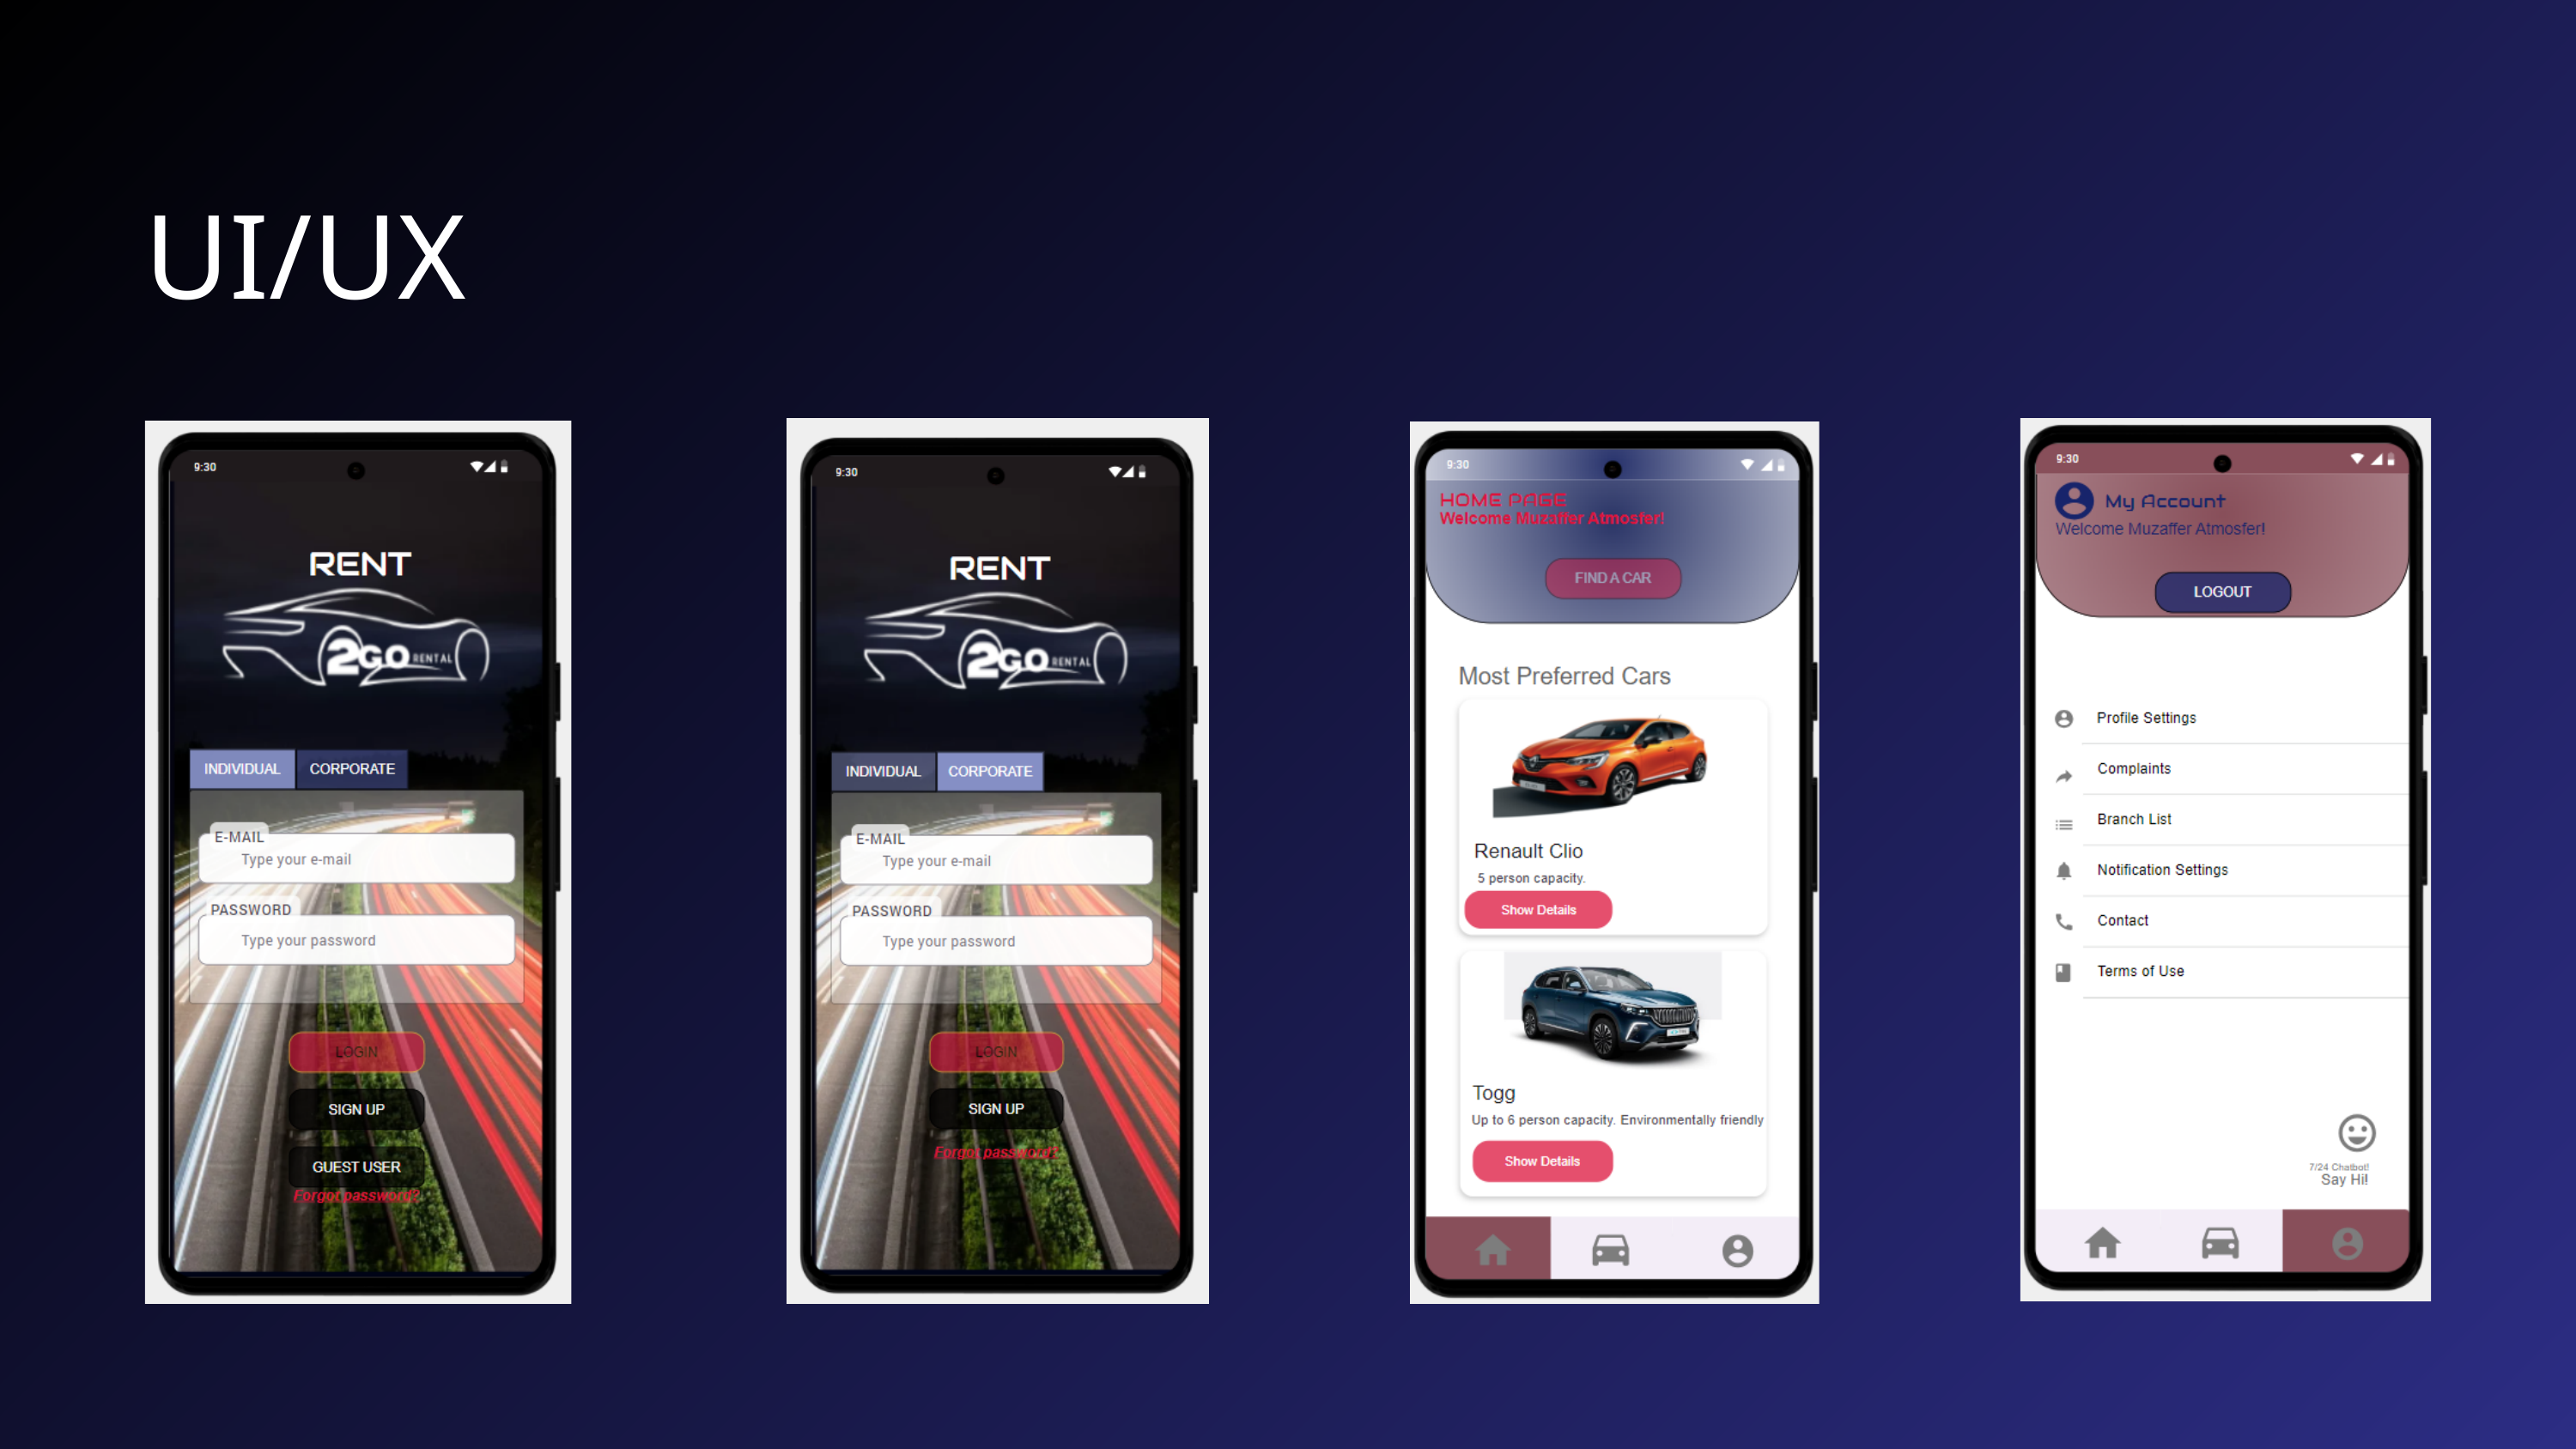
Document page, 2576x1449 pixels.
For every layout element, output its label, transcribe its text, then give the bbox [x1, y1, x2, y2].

text_box UI/UX [144, 127, 1332, 324]
text_box [787, 418, 1209, 1304]
text_box [2020, 418, 2432, 1301]
text_box [144, 421, 572, 1304]
text_box [1410, 421, 1820, 1304]
